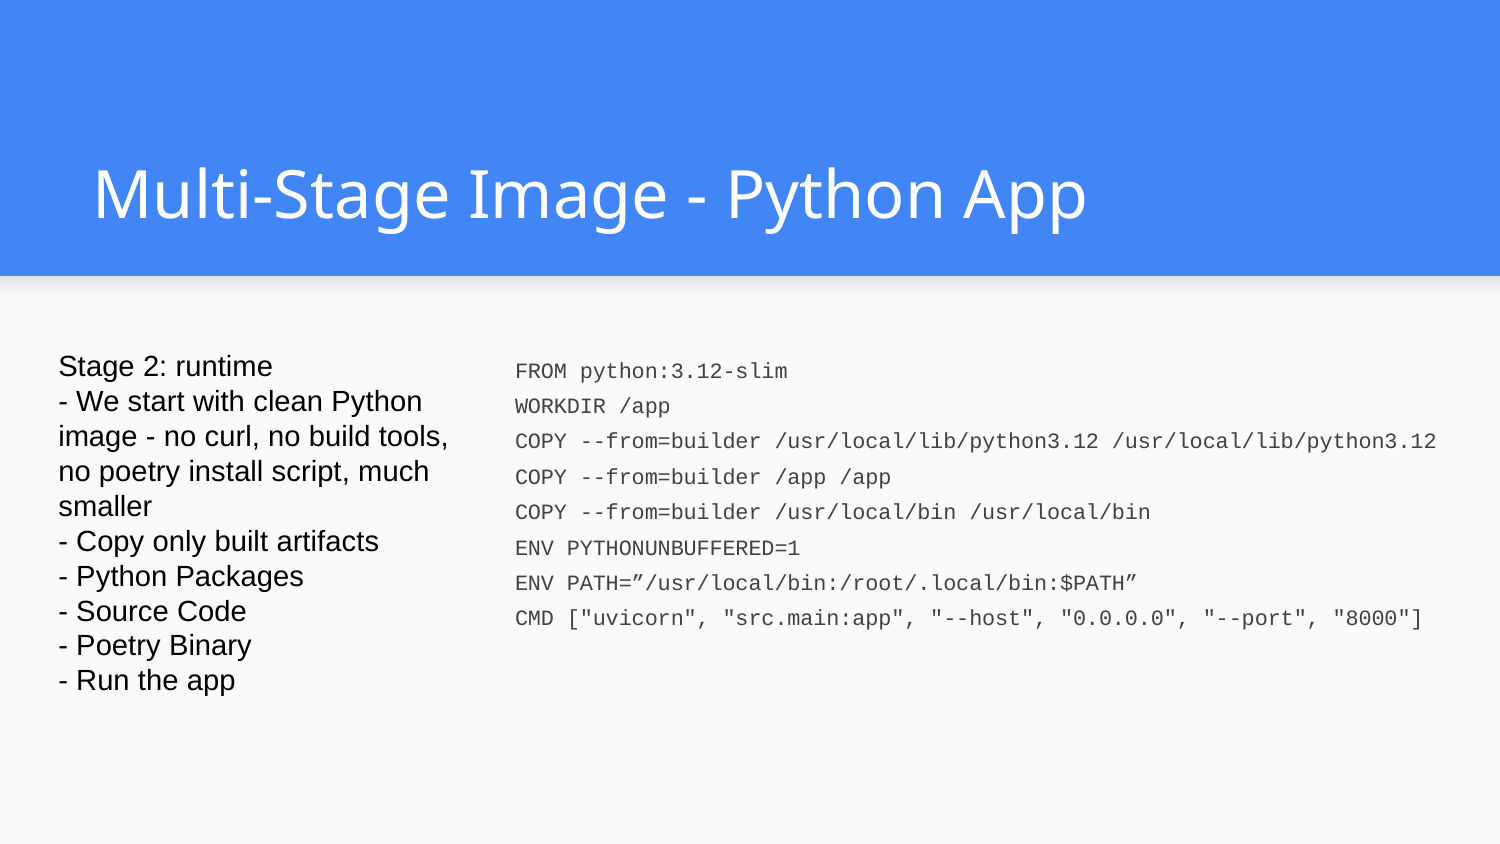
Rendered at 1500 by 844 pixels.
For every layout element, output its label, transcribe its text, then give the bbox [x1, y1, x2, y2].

title Multi-Stage Image - Python App [77, 121, 1427, 248]
list FROM python:3.12-slim WORKDIR /app COPY --from=builder /usr/local/lib/python3.12 /usr/local/lib/python3.12 COPY --from=builder /app /app COPY --from=builder /usr/local/bin /usr/local/bin ENV PYTHONUNBUFFERED=1 ENV PATH=”/usr/local/bin:/root/.local/bin:$PATH” CMD ["uvicorn", "src.main:app", "--host", "0.0.0.0", "--port", "8000"] [500, 332, 1500, 777]
text_box Stage 2: runtime - We start with clean Python image - no curl, no build tools, no poetry install script, much smaller - Copy only built artifacts - Python Packages - Source Code - Poetry Binary - Run the app [43, 332, 471, 712]
